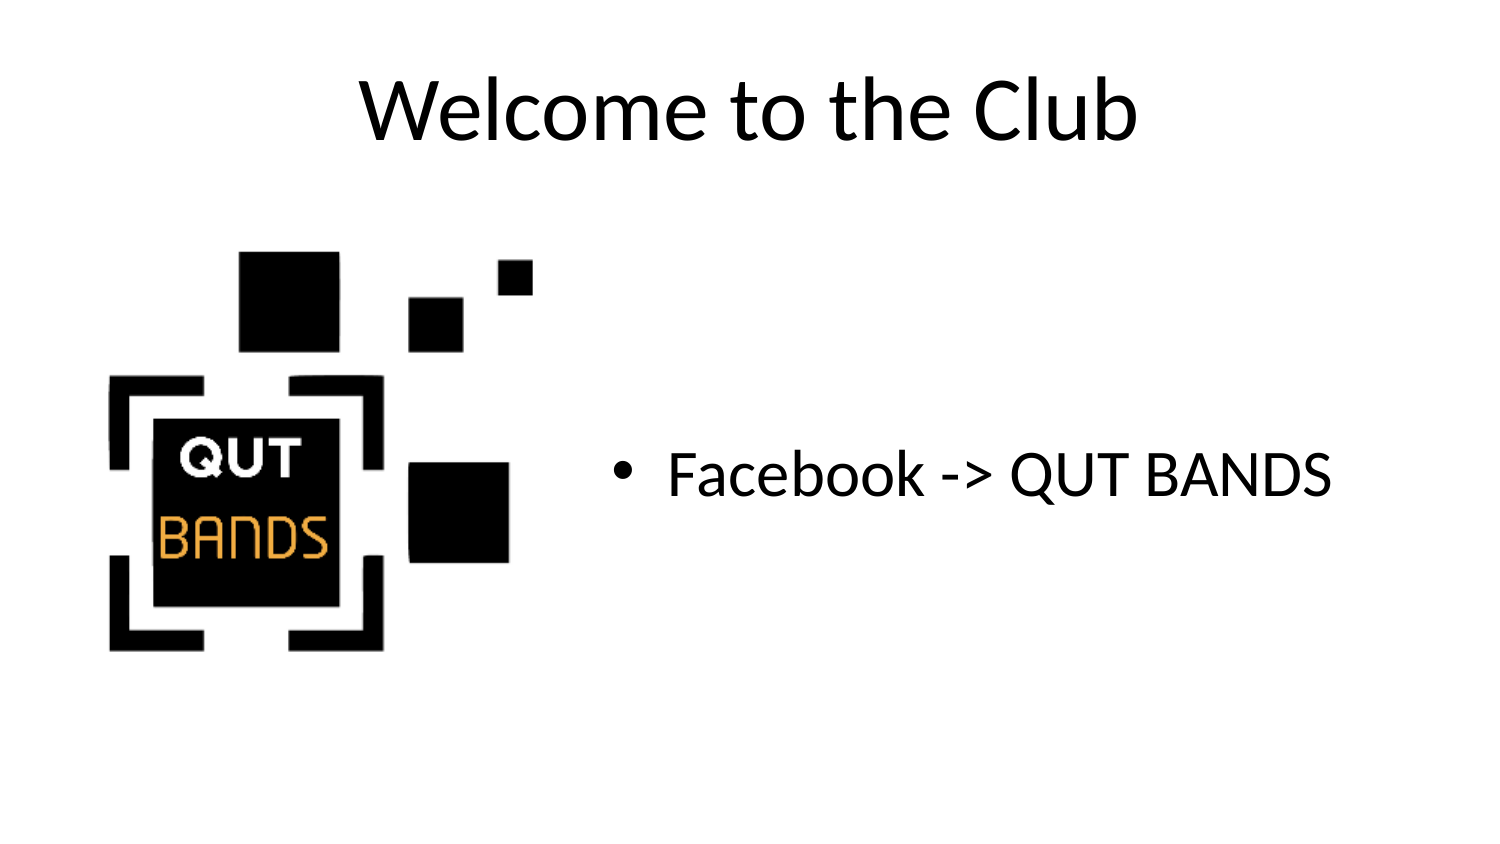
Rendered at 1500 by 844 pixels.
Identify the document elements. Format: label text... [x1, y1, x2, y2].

list Facebook -> QUT BANDS [596, 421, 1425, 754]
picture [61, 207, 561, 694]
title Welcome to the Club [75, 33, 1425, 175]
